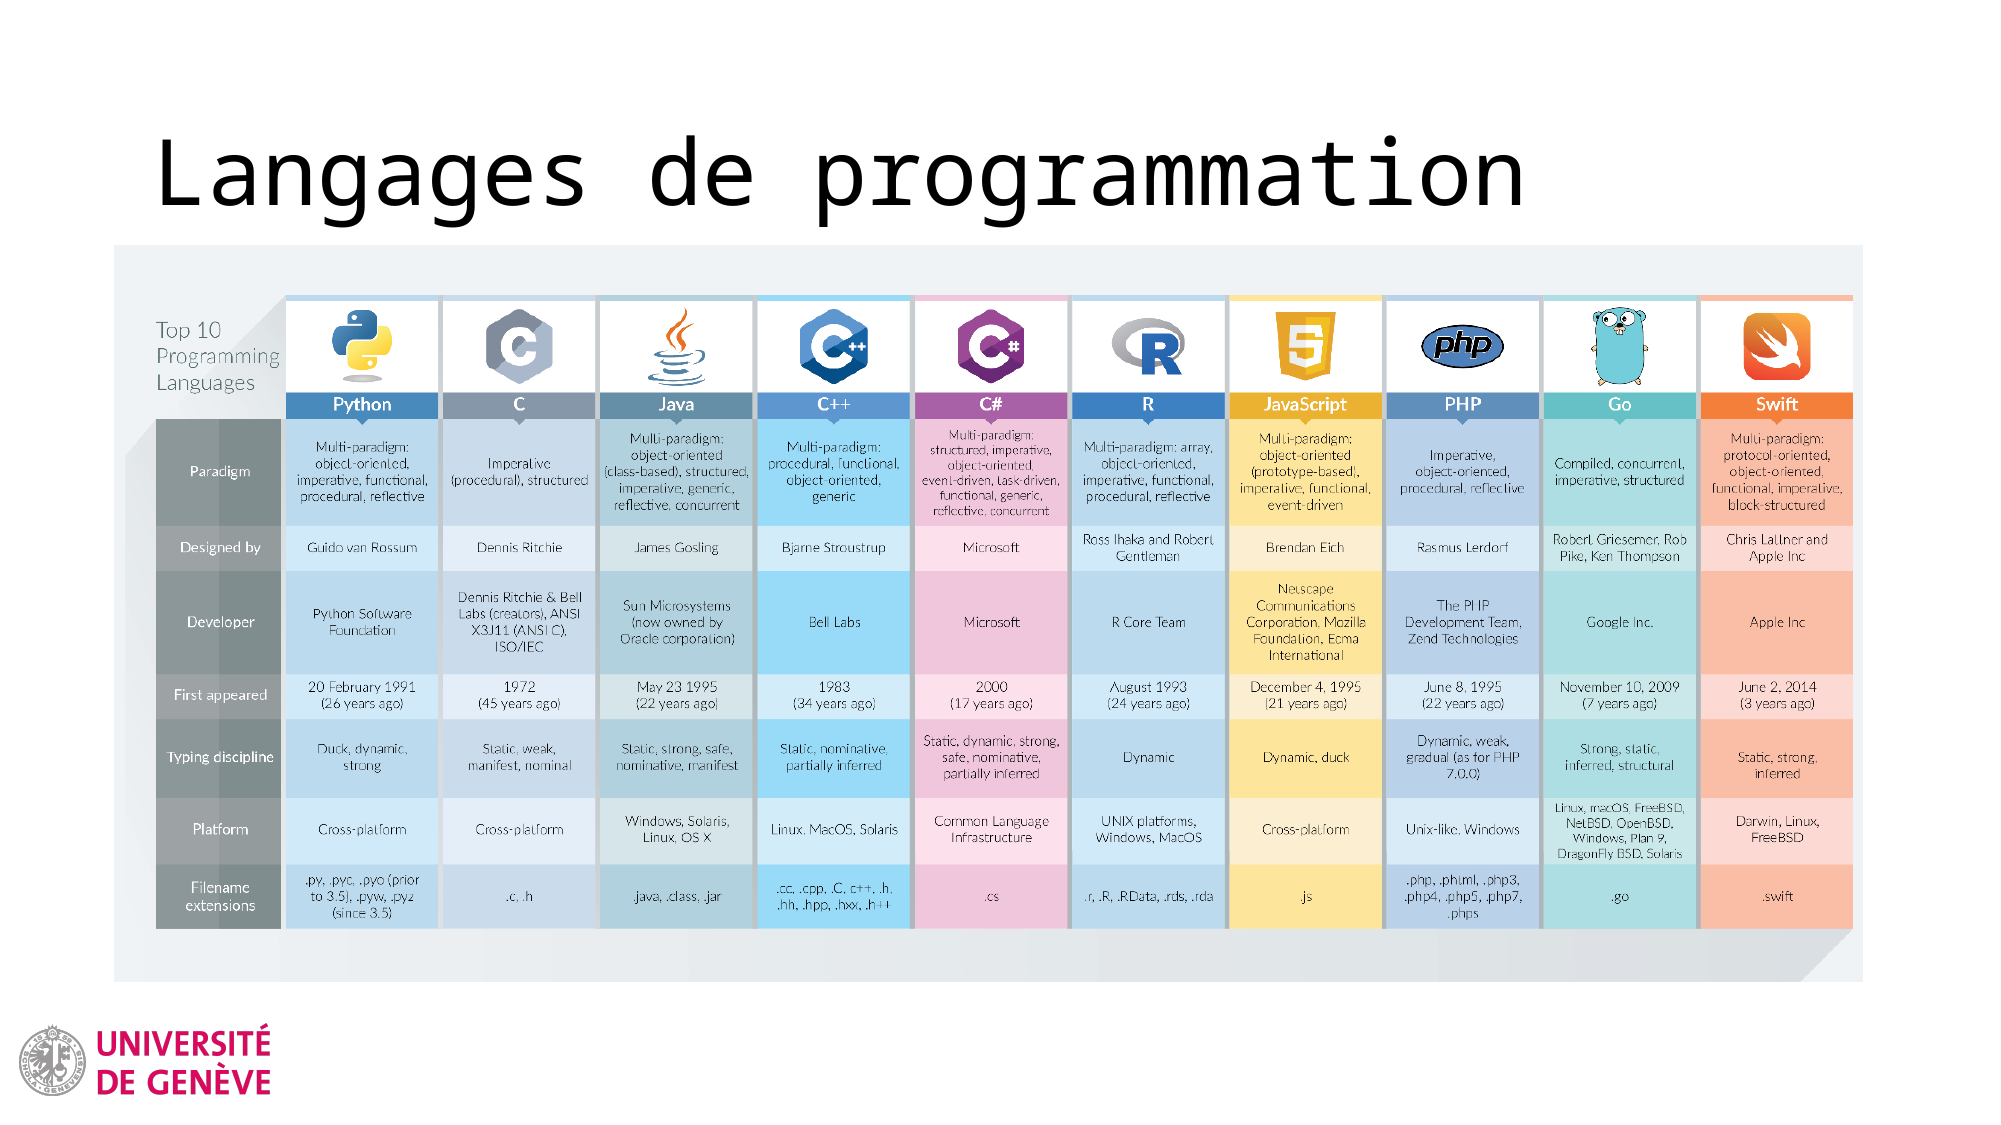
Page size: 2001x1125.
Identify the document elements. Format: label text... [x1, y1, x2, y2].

picture [19, 1023, 270, 1096]
picture [114, 245, 1863, 982]
title Langages de programmation [137, 59, 1863, 245]
